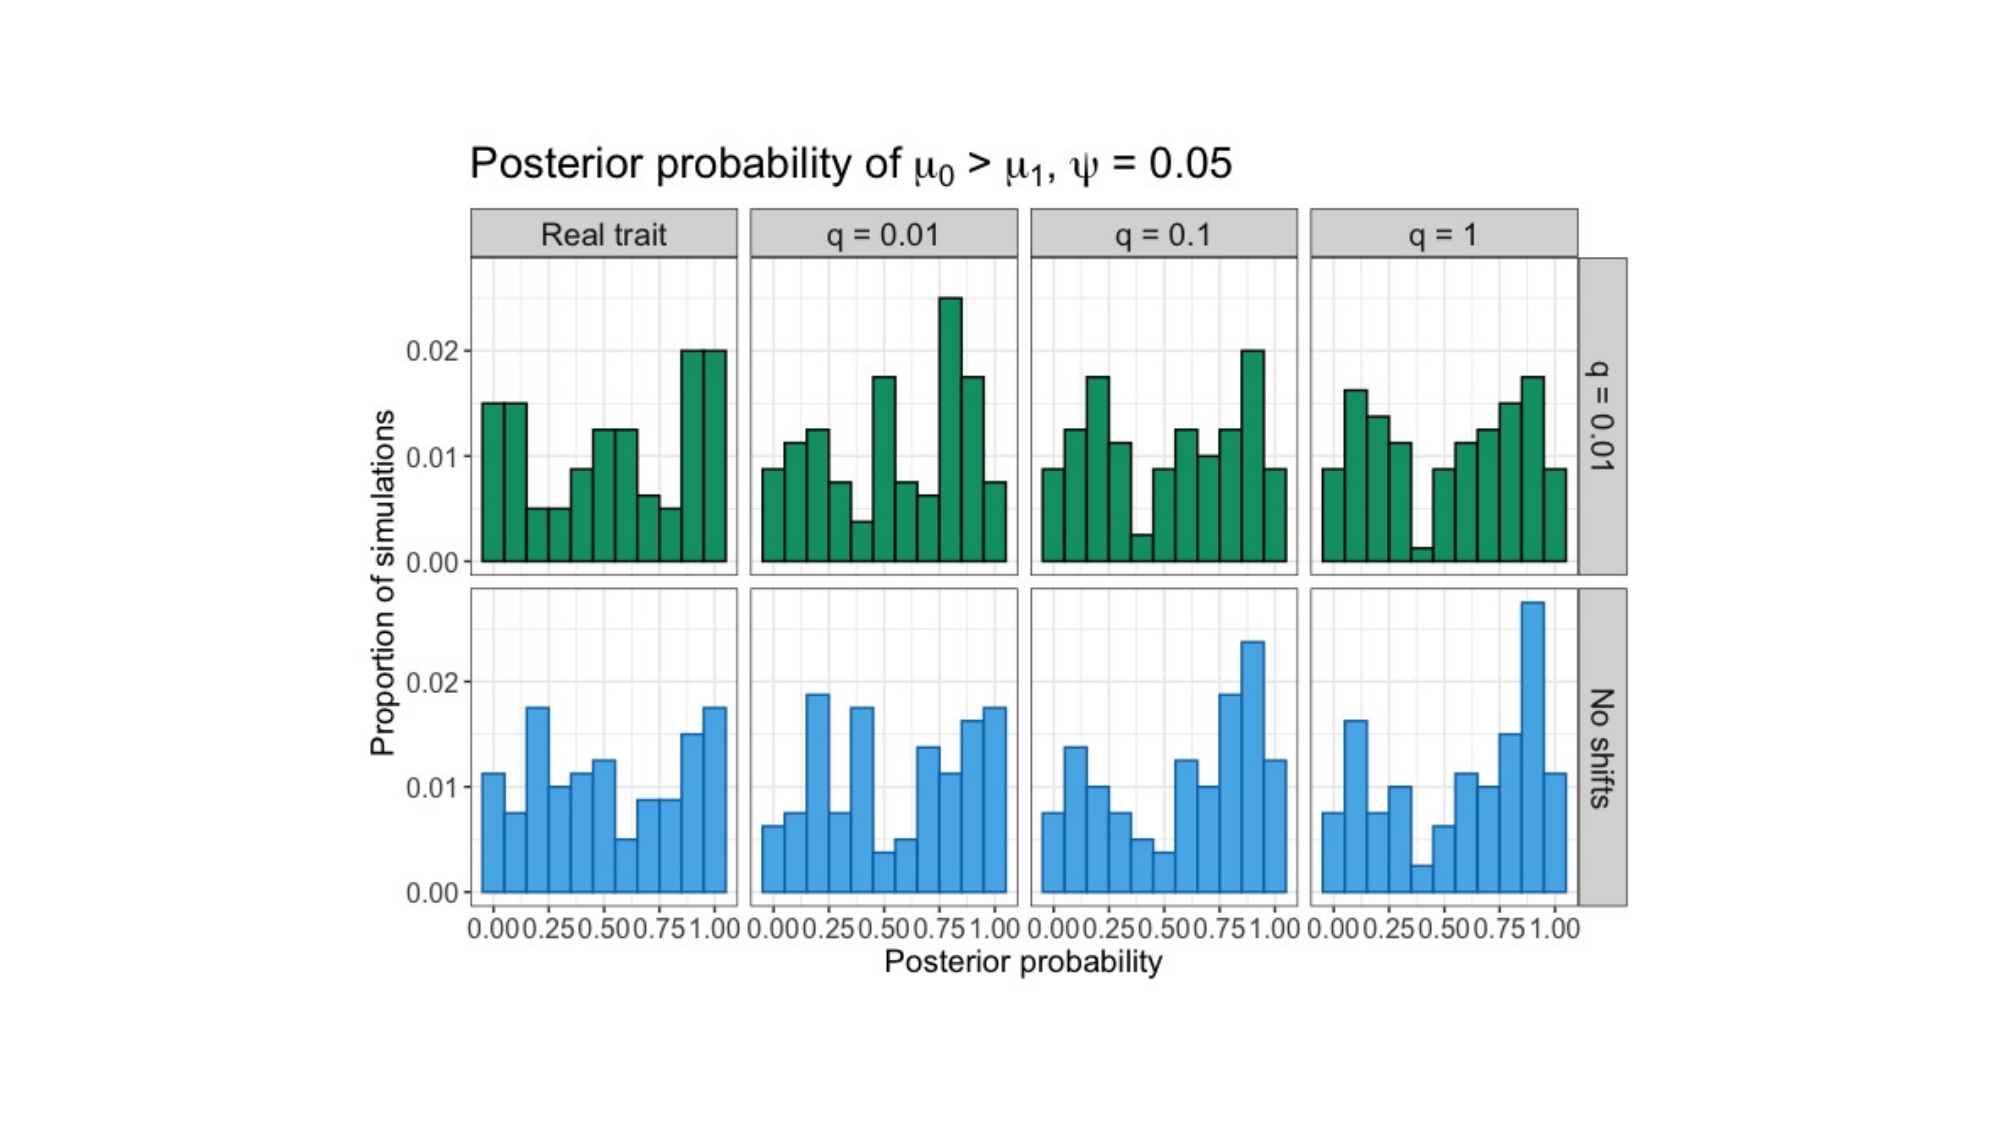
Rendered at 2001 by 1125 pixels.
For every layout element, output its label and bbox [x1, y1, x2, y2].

picture [359, 134, 1640, 991]
